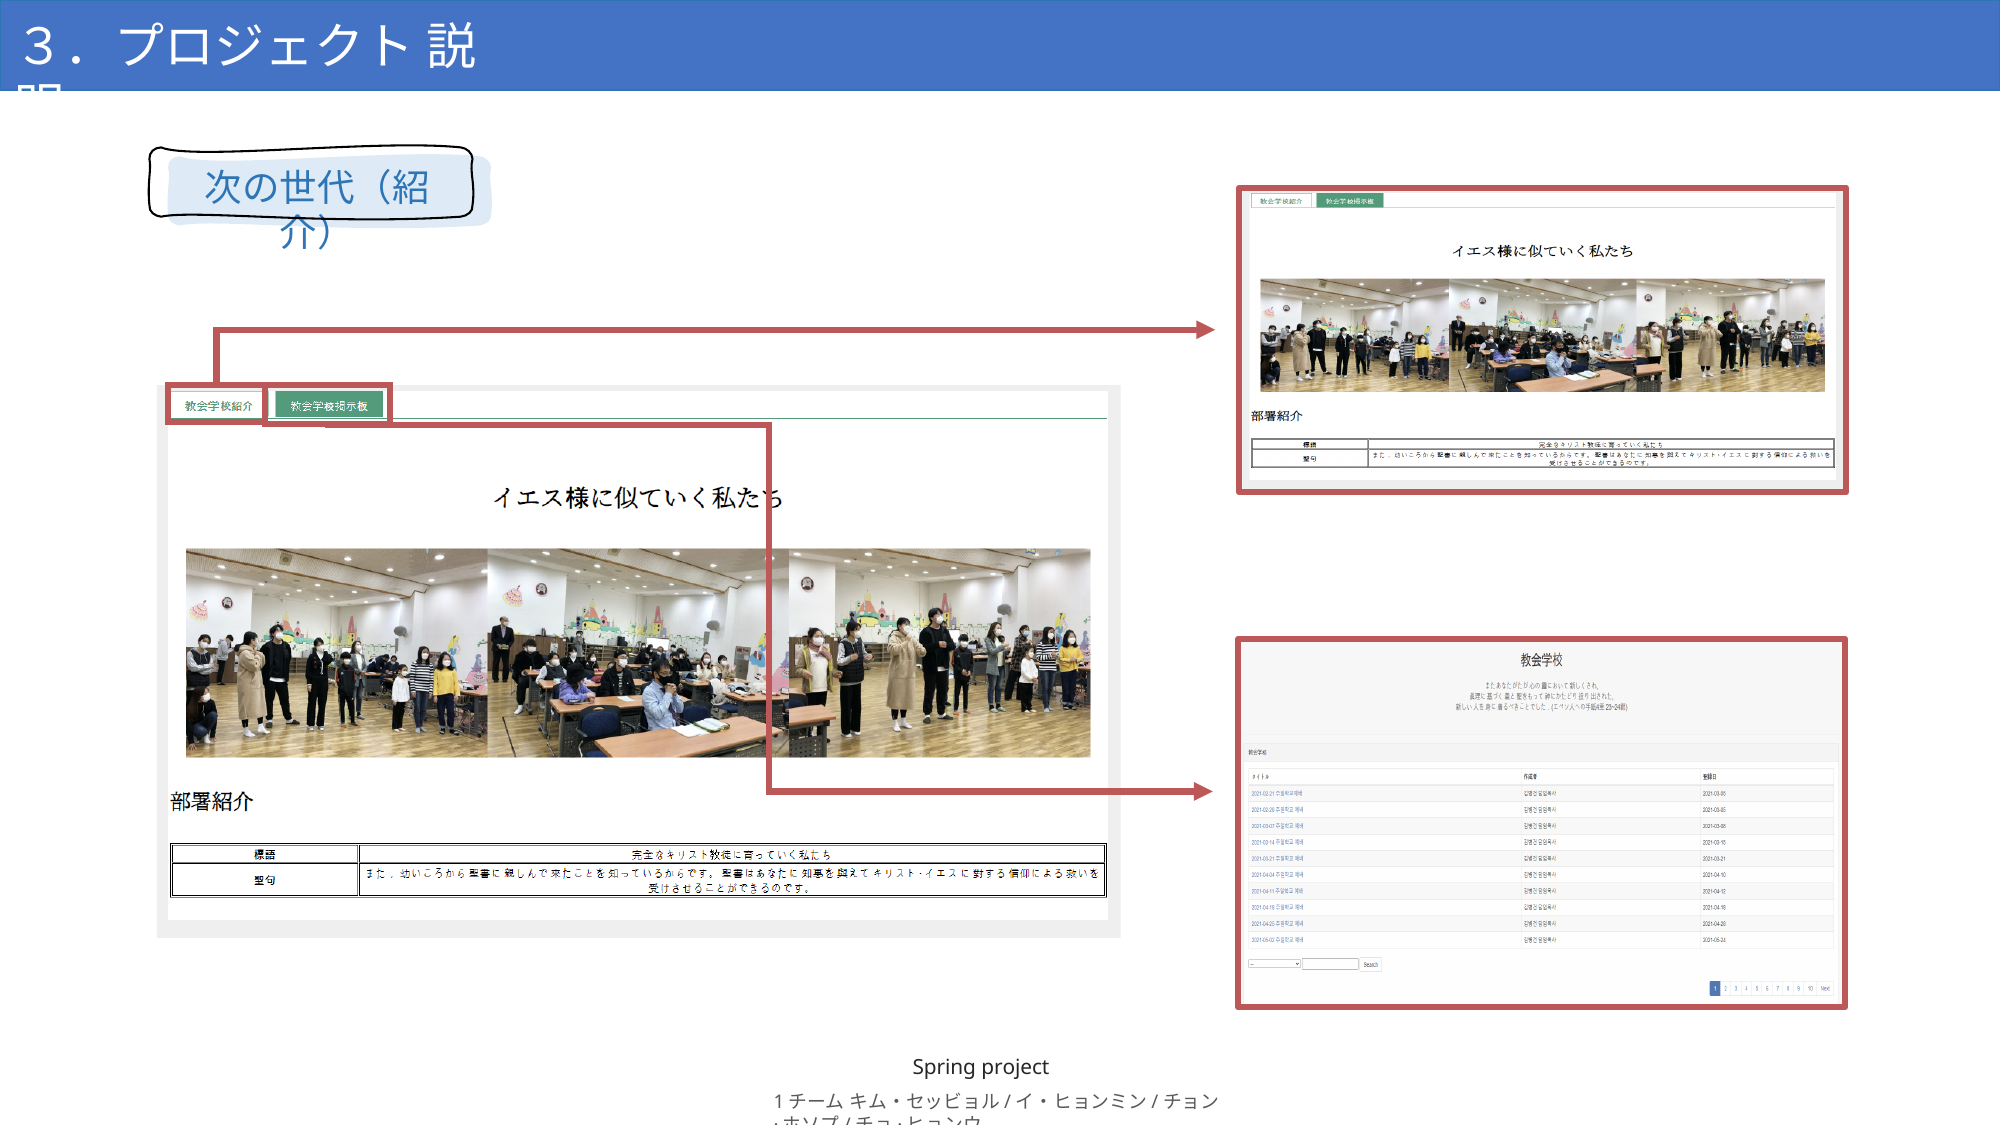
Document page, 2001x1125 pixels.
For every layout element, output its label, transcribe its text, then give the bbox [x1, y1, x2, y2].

picture [156, 385, 1121, 938]
text_box [0, 0, 688, 91]
text_box ３．プロジェクト 説明 [0, 7, 492, 142]
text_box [324, 424, 1213, 792]
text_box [688, 0, 744, 424]
text_box 1チーム キム・セッビョル/イ・ヒョンミン/チョン·ホソプ/チョ·ヒョンウ [758, 1082, 1242, 1125]
text_box Spring project [897, 1046, 1103, 1082]
picture [1242, 190, 1844, 490]
picture [744, 385, 1121, 424]
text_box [688, 792, 744, 857]
picture [1241, 641, 1842, 1005]
text_box [744, 0, 2000, 91]
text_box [149, 147, 492, 226]
